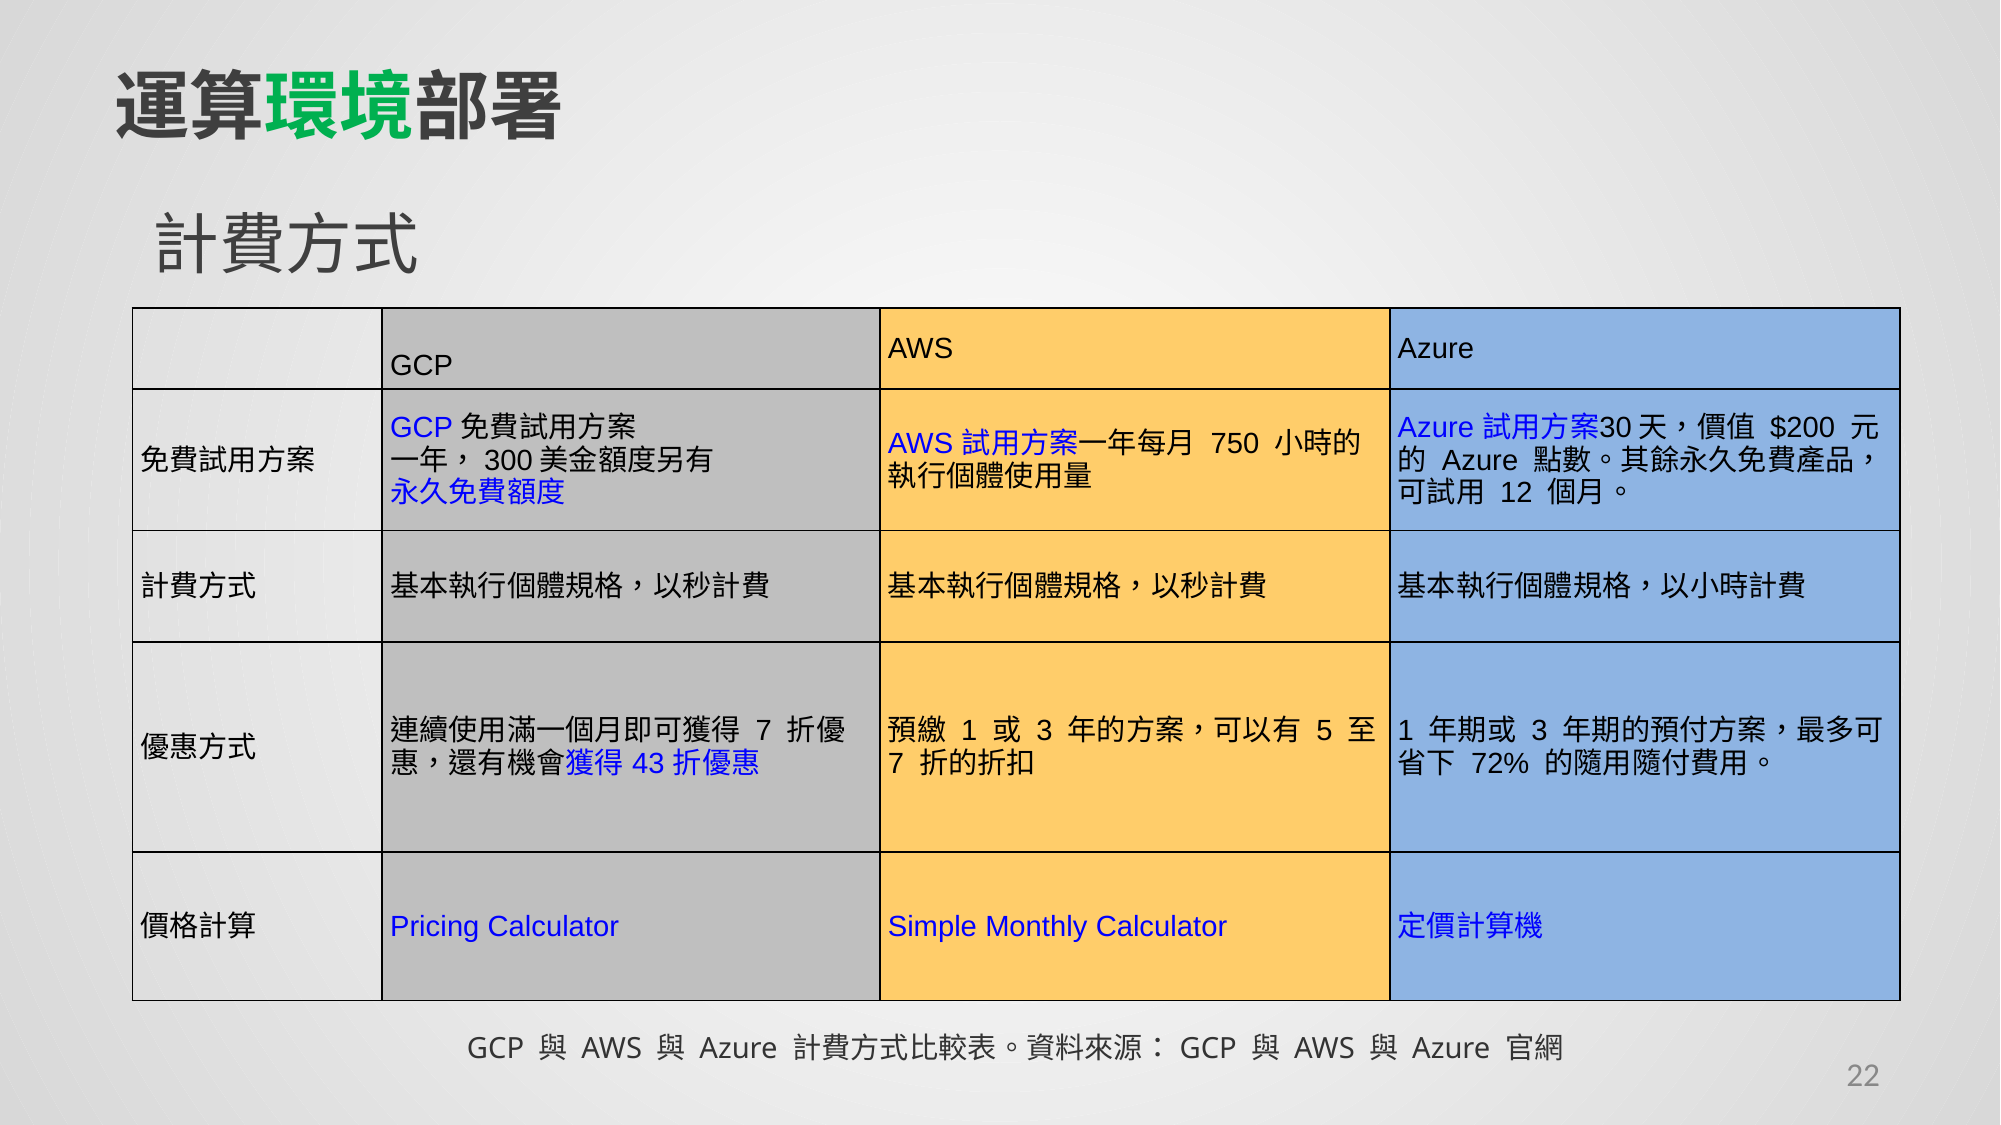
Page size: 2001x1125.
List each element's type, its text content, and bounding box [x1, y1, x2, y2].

table_cell Pricing Calculator [383, 853, 879, 1000]
table_cell 定價計算機 [1391, 853, 1899, 1000]
text_box GCP 與 AWS 與 Azure 計費方式比較表。資料來源：GCP 與 AWS 與 Azure 官網 [452, 1022, 1579, 1072]
slide_number 22 [1433, 1042, 1900, 1103]
table_cell 1 年期或 3 年期的預付方案，最多可省下 72% 的隨用隨付費用。 [1391, 643, 1899, 851]
table_cell 價格計算 [133, 853, 381, 1000]
table_cell GCP 免費試用方案 一年，300美金額度另有永久免費額度 [383, 390, 879, 530]
table_header [133, 309, 381, 388]
table_cell 基本執行個體規格，以秒計費 [383, 531, 879, 641]
list 計費方式 [99, 186, 1900, 1005]
table_header AWS [881, 309, 1389, 388]
table_cell Simple Monthly Calculator [881, 853, 1389, 1000]
title 運算環境部署 [99, 45, 1900, 162]
table_header GCP [383, 309, 879, 388]
table_cell 連續使用滿一個月即可獲得 7 折優惠，還有機會獲得 43 折優惠 [383, 643, 879, 851]
table_cell 計費方式 [133, 531, 381, 641]
table_cell 預繳 1 或 3 年的方案，可以有 5 至 7 折的折扣 [881, 643, 1389, 851]
table_header Azure [1391, 309, 1899, 388]
table_cell 基本執行個體規格，以秒計費 [881, 531, 1389, 641]
table_cell 基本執行個體規格，以小時計費 [1391, 531, 1899, 641]
table_cell 優惠方式 [133, 643, 381, 851]
table_cell AWS 試用方案 一年每月 750 小時的執行個體使用量 [881, 390, 1389, 530]
table_cell Azure 試用方案 30天，價值 $200 元的 Azure 點數。其餘永久免費產品，可試用 12 個月。 [1391, 390, 1899, 530]
table_cell 免費試用方案 [133, 390, 381, 530]
